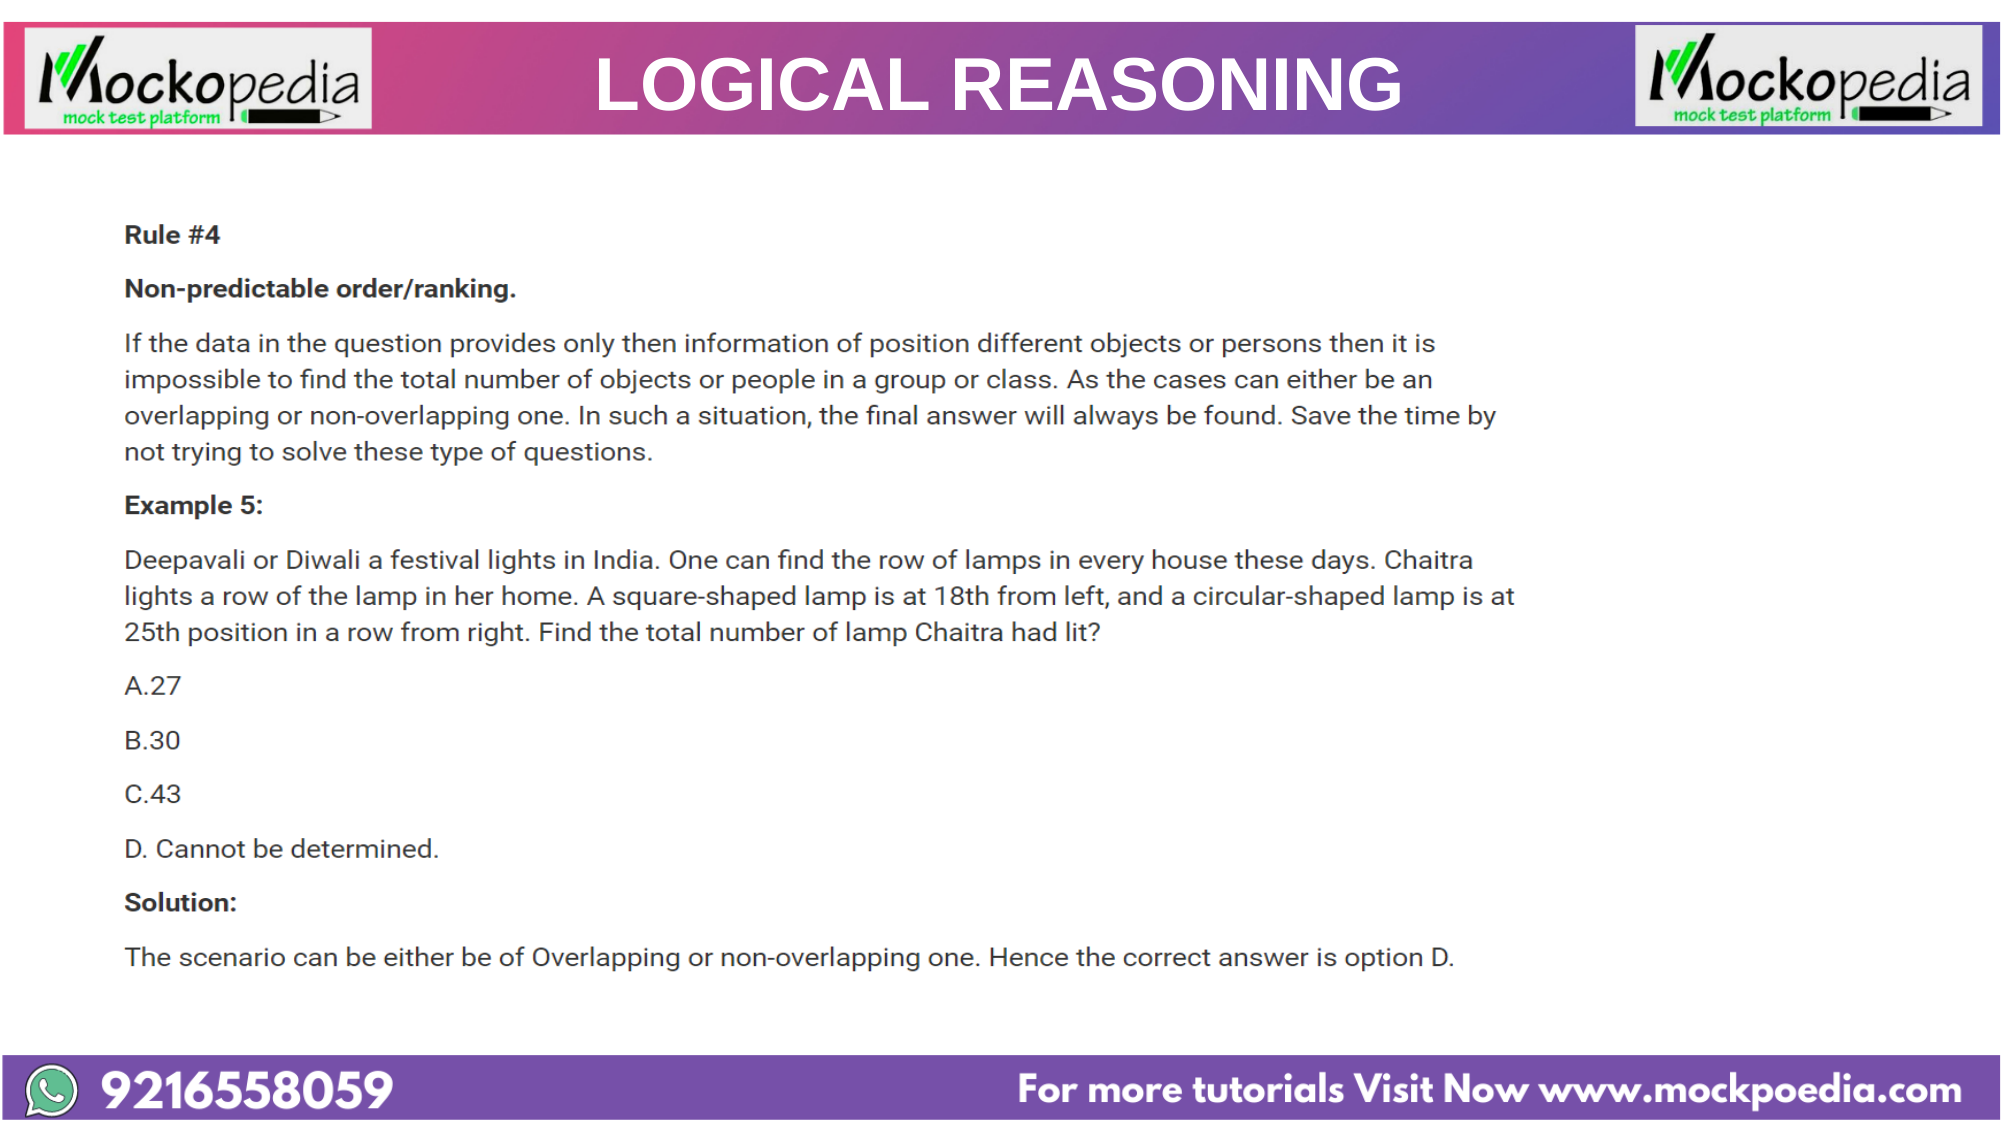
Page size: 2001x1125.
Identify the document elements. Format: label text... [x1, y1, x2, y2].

picture [0, 0, 2001, 1125]
title LOGICAL REASONING [41, 31, 1959, 142]
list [101, 193, 1574, 991]
